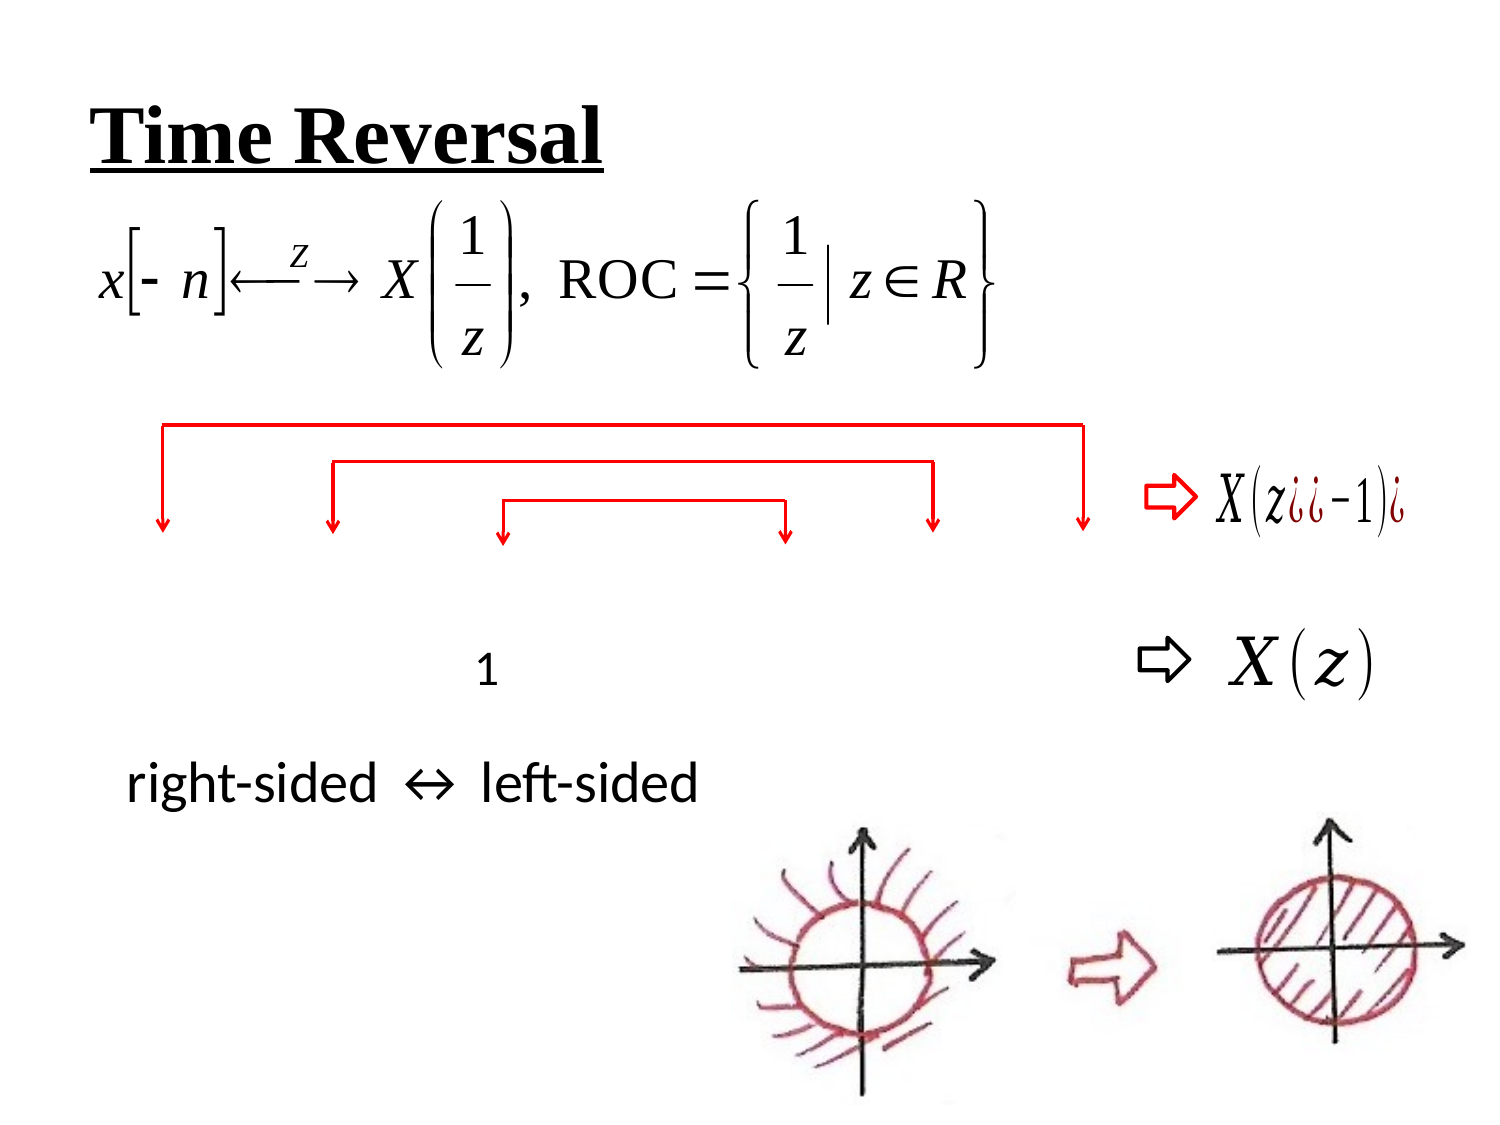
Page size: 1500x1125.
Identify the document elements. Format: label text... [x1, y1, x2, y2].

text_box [76, 424, 1408, 705]
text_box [88, 188, 1009, 381]
text_box right-sided ↔ left-sided [112, 736, 762, 822]
picture [731, 811, 1471, 1107]
text_box Time Reversal [0, 22, 1500, 188]
